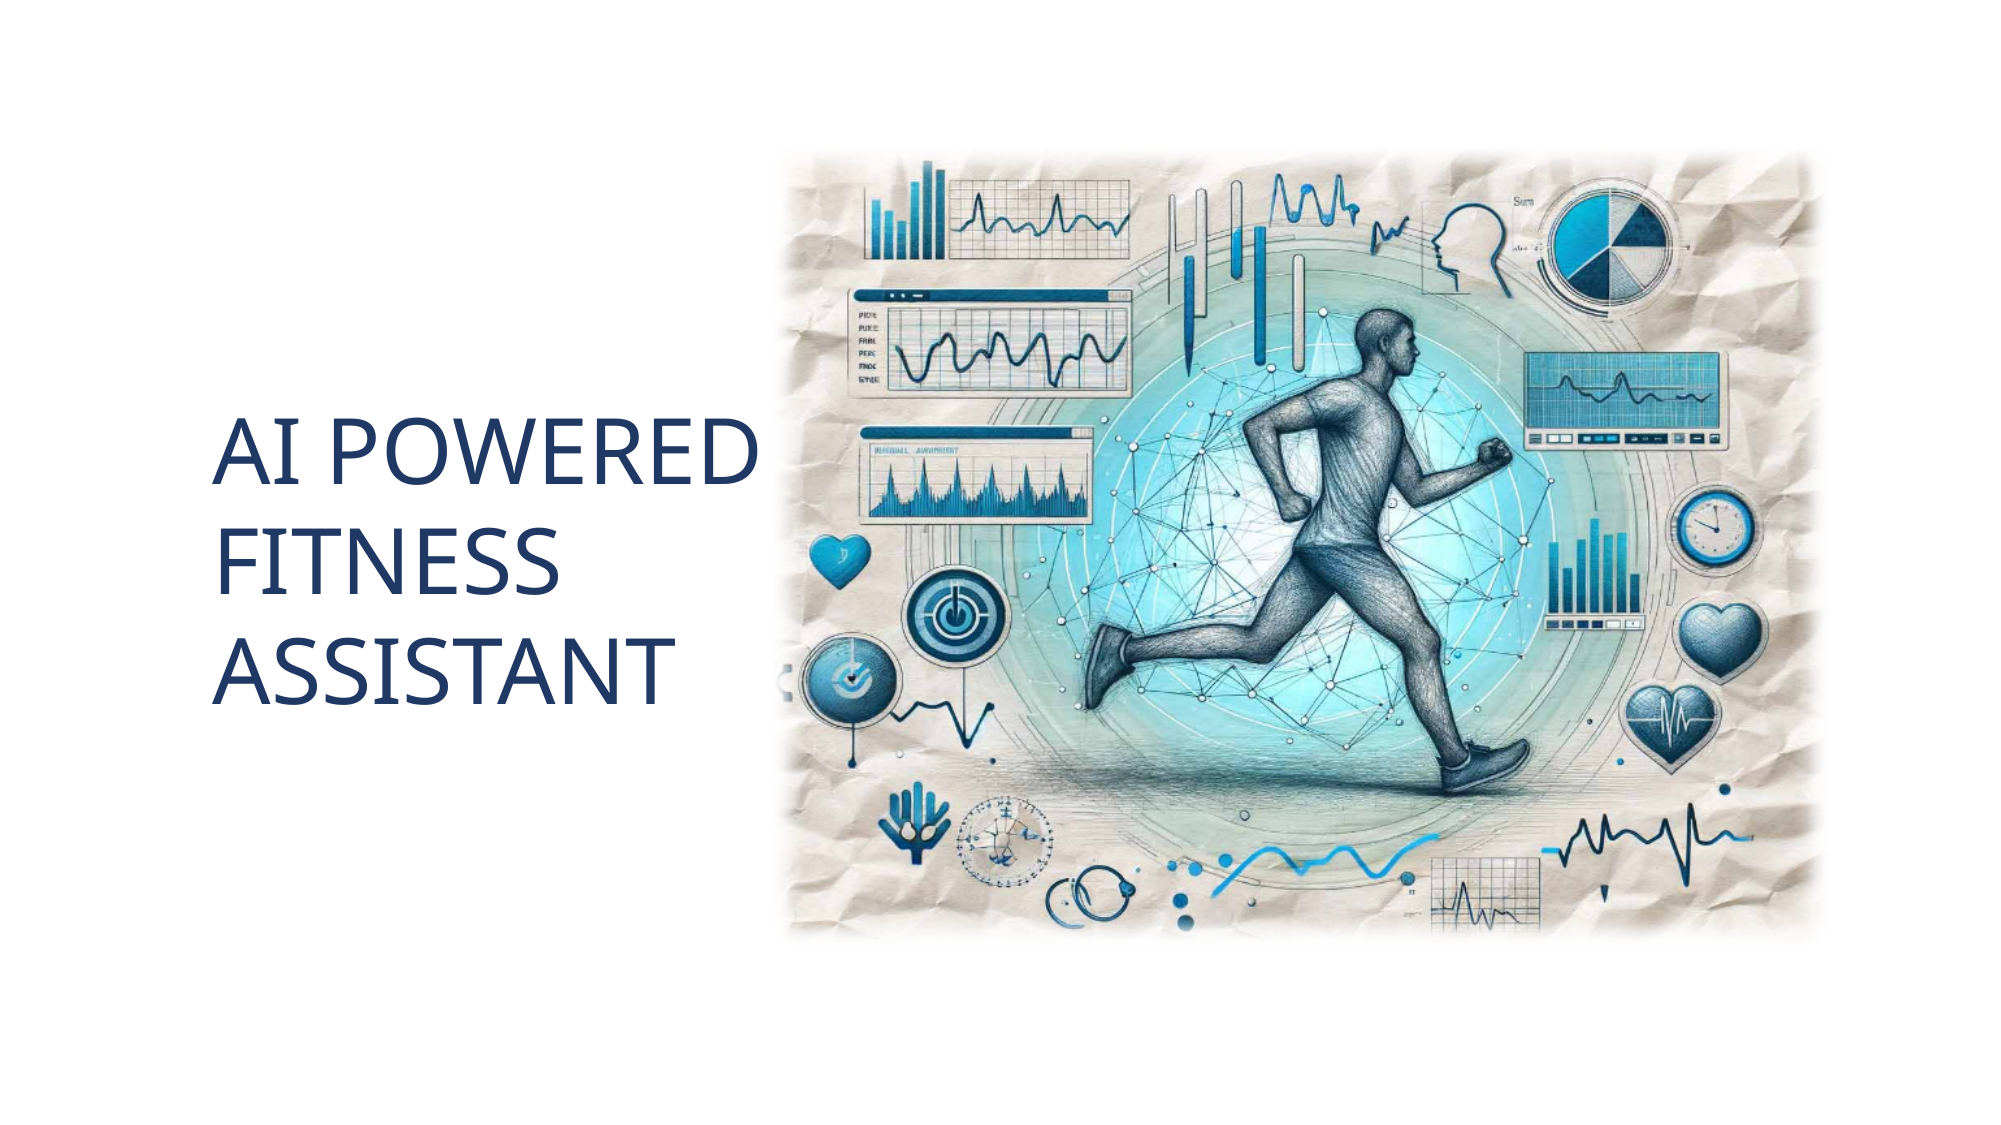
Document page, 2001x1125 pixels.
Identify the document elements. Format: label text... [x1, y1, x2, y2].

picture [772, 145, 1829, 946]
title AI POWERED FITNESS ASSISTANT [197, 290, 772, 731]
